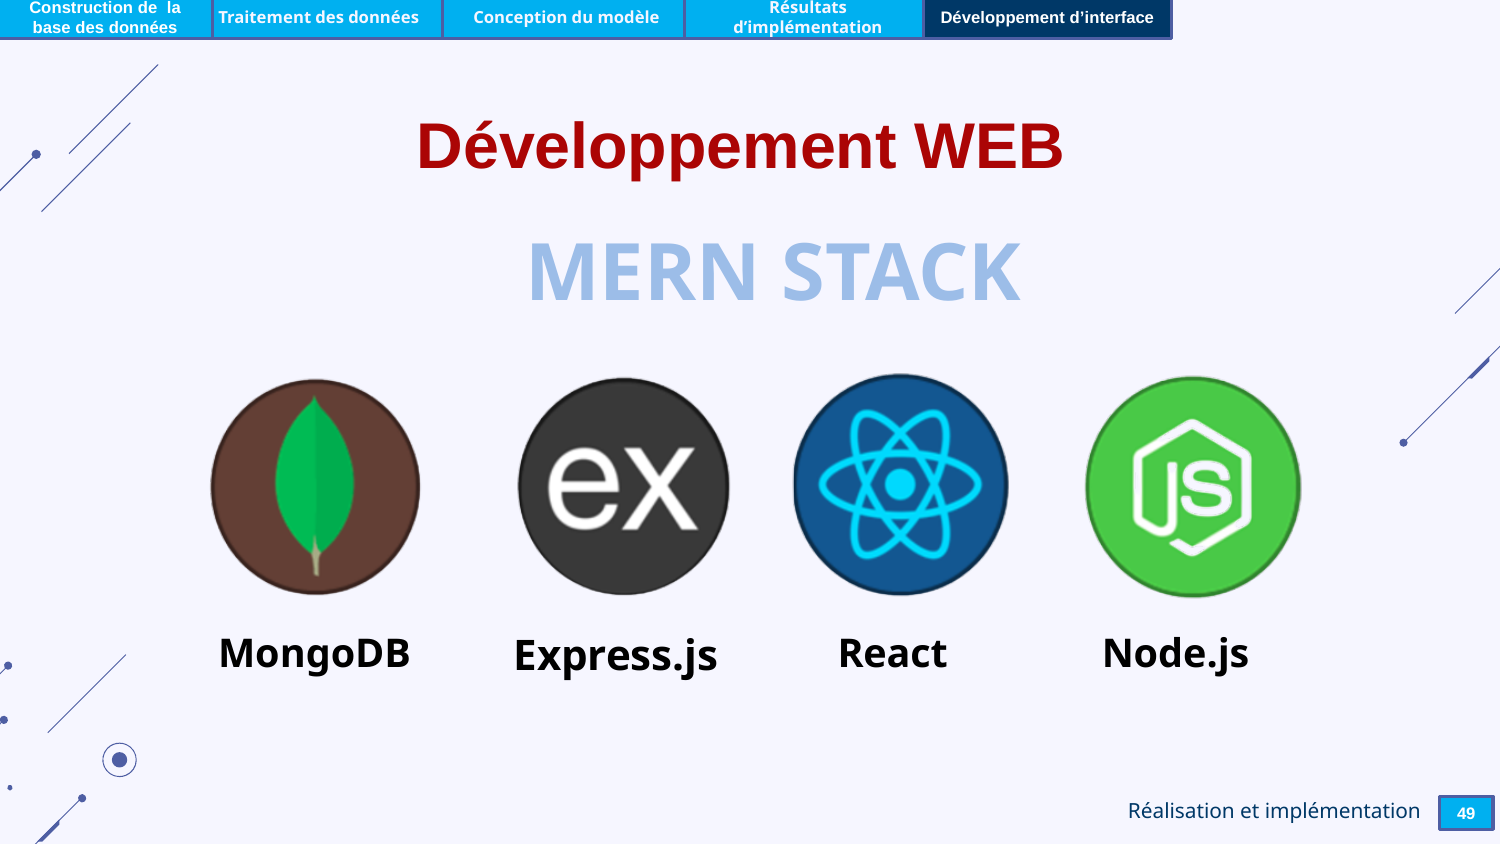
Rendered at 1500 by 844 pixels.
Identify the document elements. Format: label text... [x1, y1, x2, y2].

text_box Construction de la base des données [0, 0, 213, 39]
text_box Traitement des données [213, 0, 442, 39]
picture [175, 356, 1325, 618]
text_box MERN STACK [189, 206, 1358, 312]
text_box Résultats d’implémentation [684, 0, 923, 39]
text_box 49 [1439, 796, 1494, 830]
text_box Express.js [513, 626, 727, 691]
text_box React [786, 626, 999, 676]
text_box Node.js [1069, 626, 1282, 676]
text_box Développement d’interface [923, 0, 1172, 39]
text_box MongoDB [218, 626, 431, 676]
text_box Conception du modèle [442, 0, 684, 39]
text_box Réalisation et implémentation [1078, 785, 1436, 836]
text_box Développement WEB [165, 88, 1334, 195]
